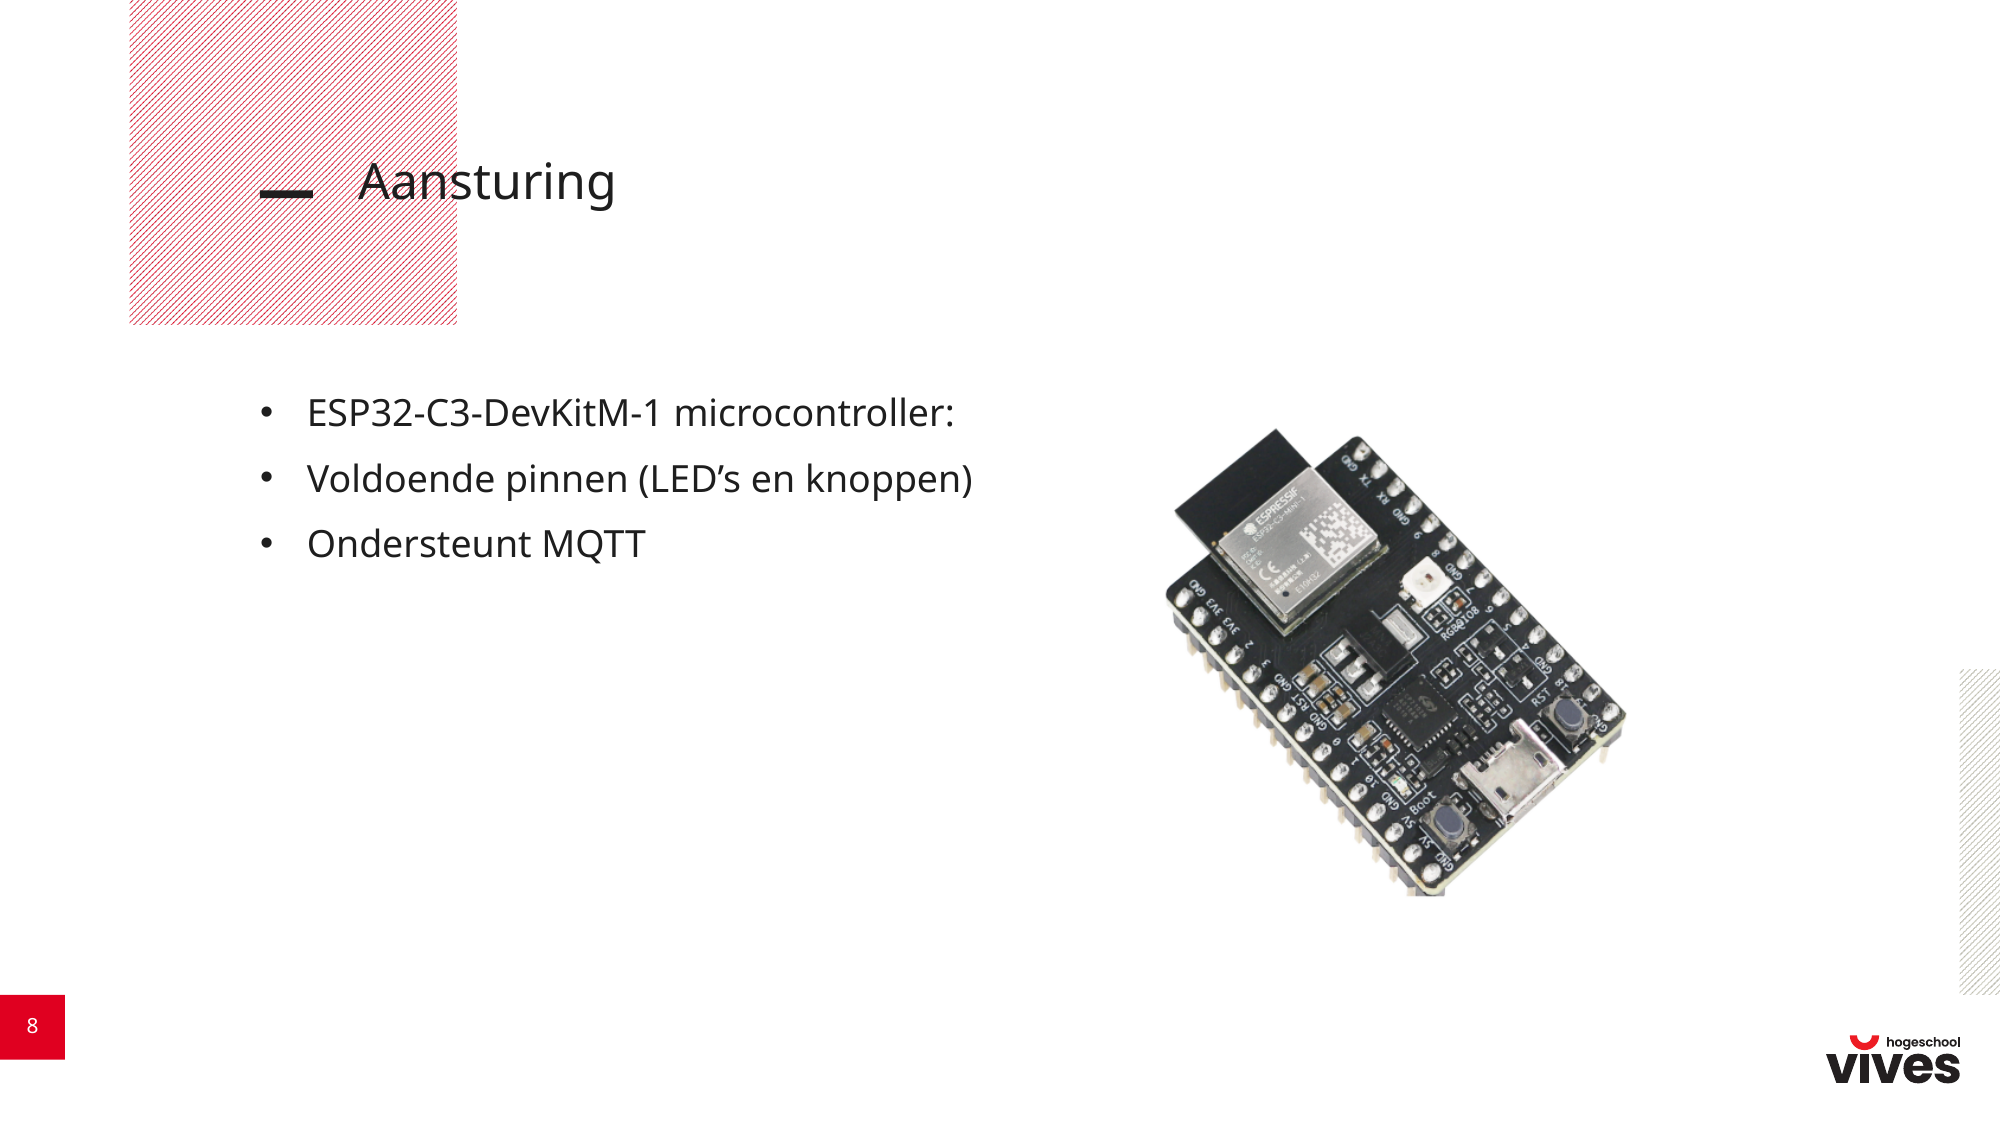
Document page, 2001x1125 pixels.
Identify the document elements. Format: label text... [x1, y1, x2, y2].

title Aansturing [358, 138, 1863, 218]
picture [129, 0, 457, 325]
picture [899, 388, 1847, 958]
list ESP32-C3-DevKitM-1 microcontroller: Voldoende pinnen (LED’s en knoppen) Ondersteunt MQTT [259, 388, 1863, 995]
picture [1959, 669, 2000, 995]
